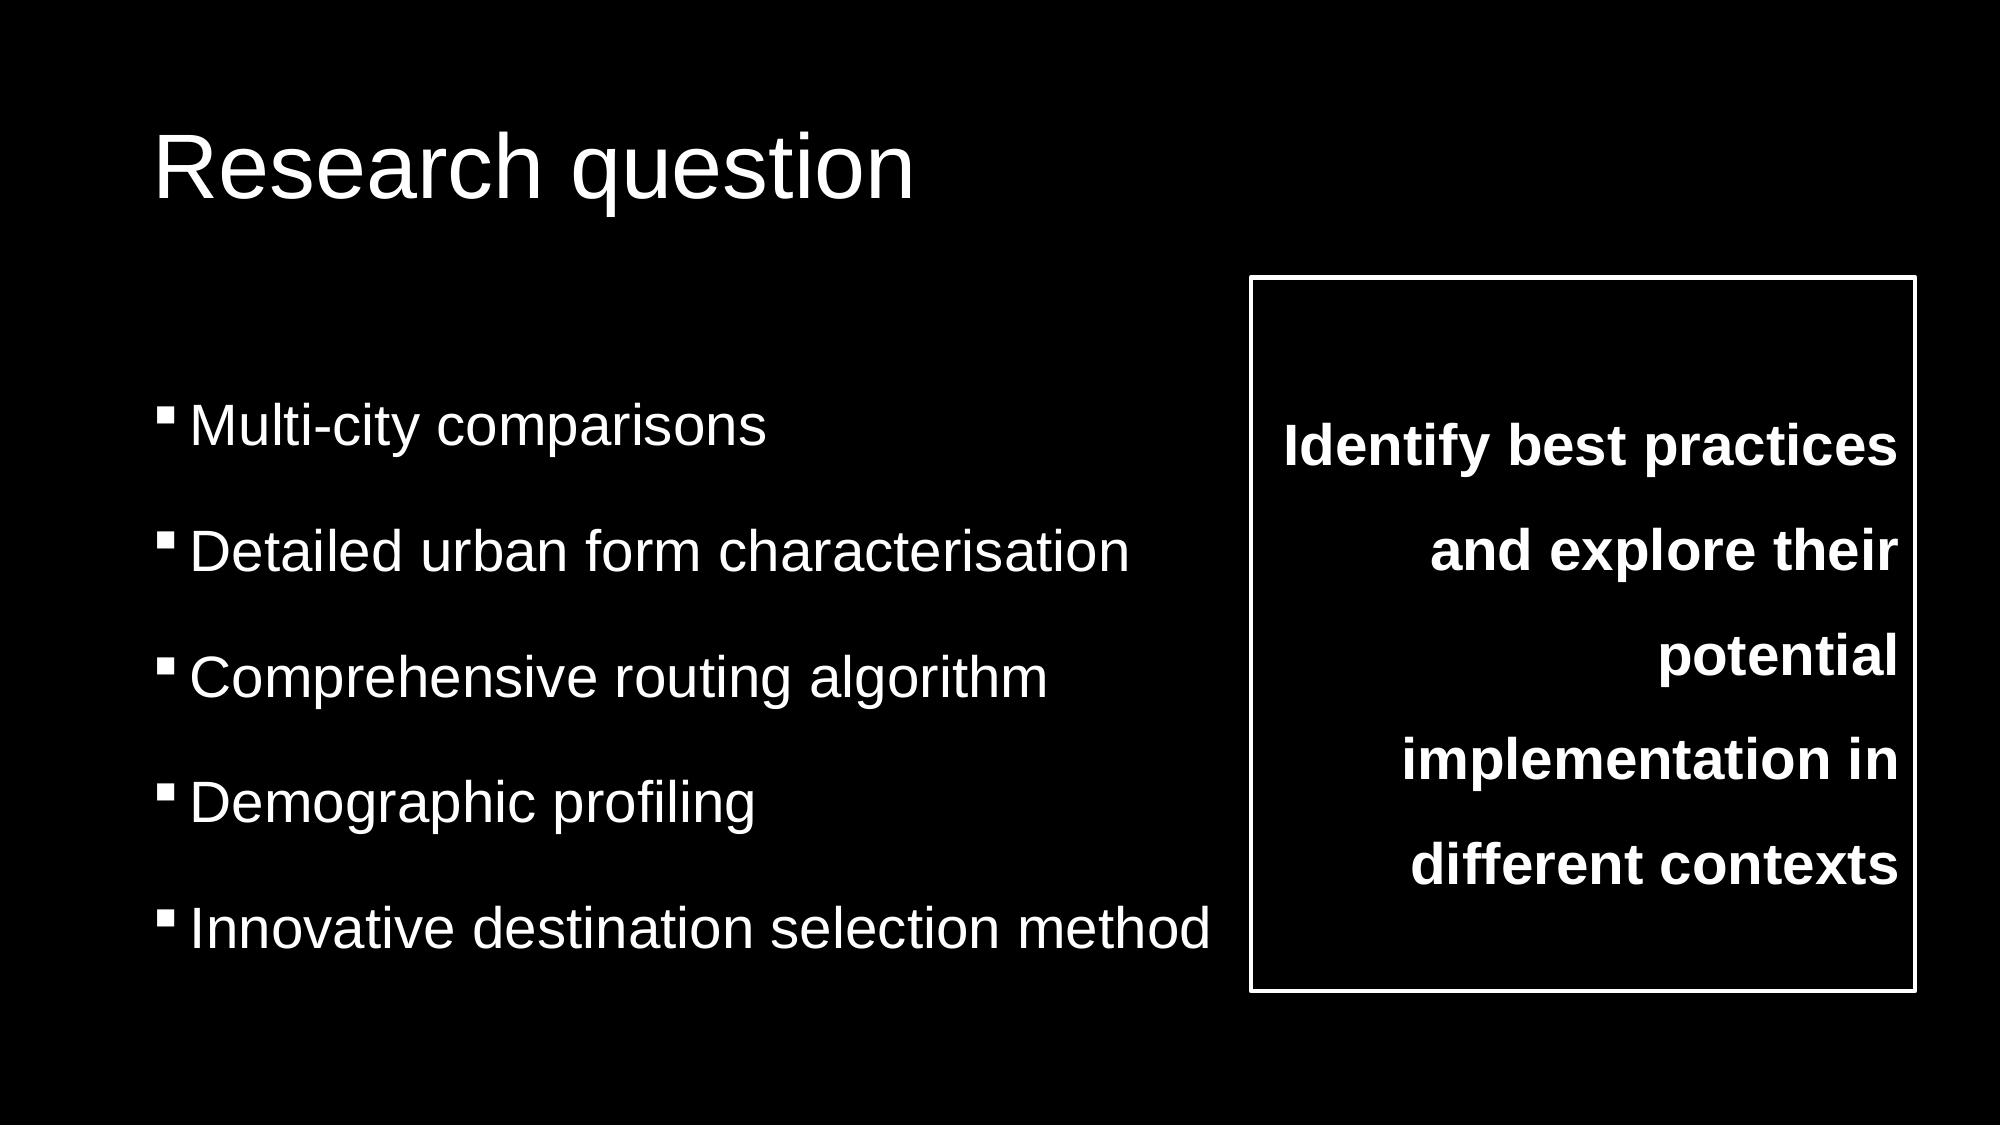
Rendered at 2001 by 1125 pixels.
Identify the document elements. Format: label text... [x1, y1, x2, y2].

text_box Identify best practices and explore their potential implementation in different contexts [1250, 277, 1915, 992]
title Research question [137, 59, 1863, 278]
list Multi-city comparisons Detailed urban form characterisation Comprehensive routing algorithm Demographic profiling Innovative destination selection method [137, 299, 1863, 1014]
